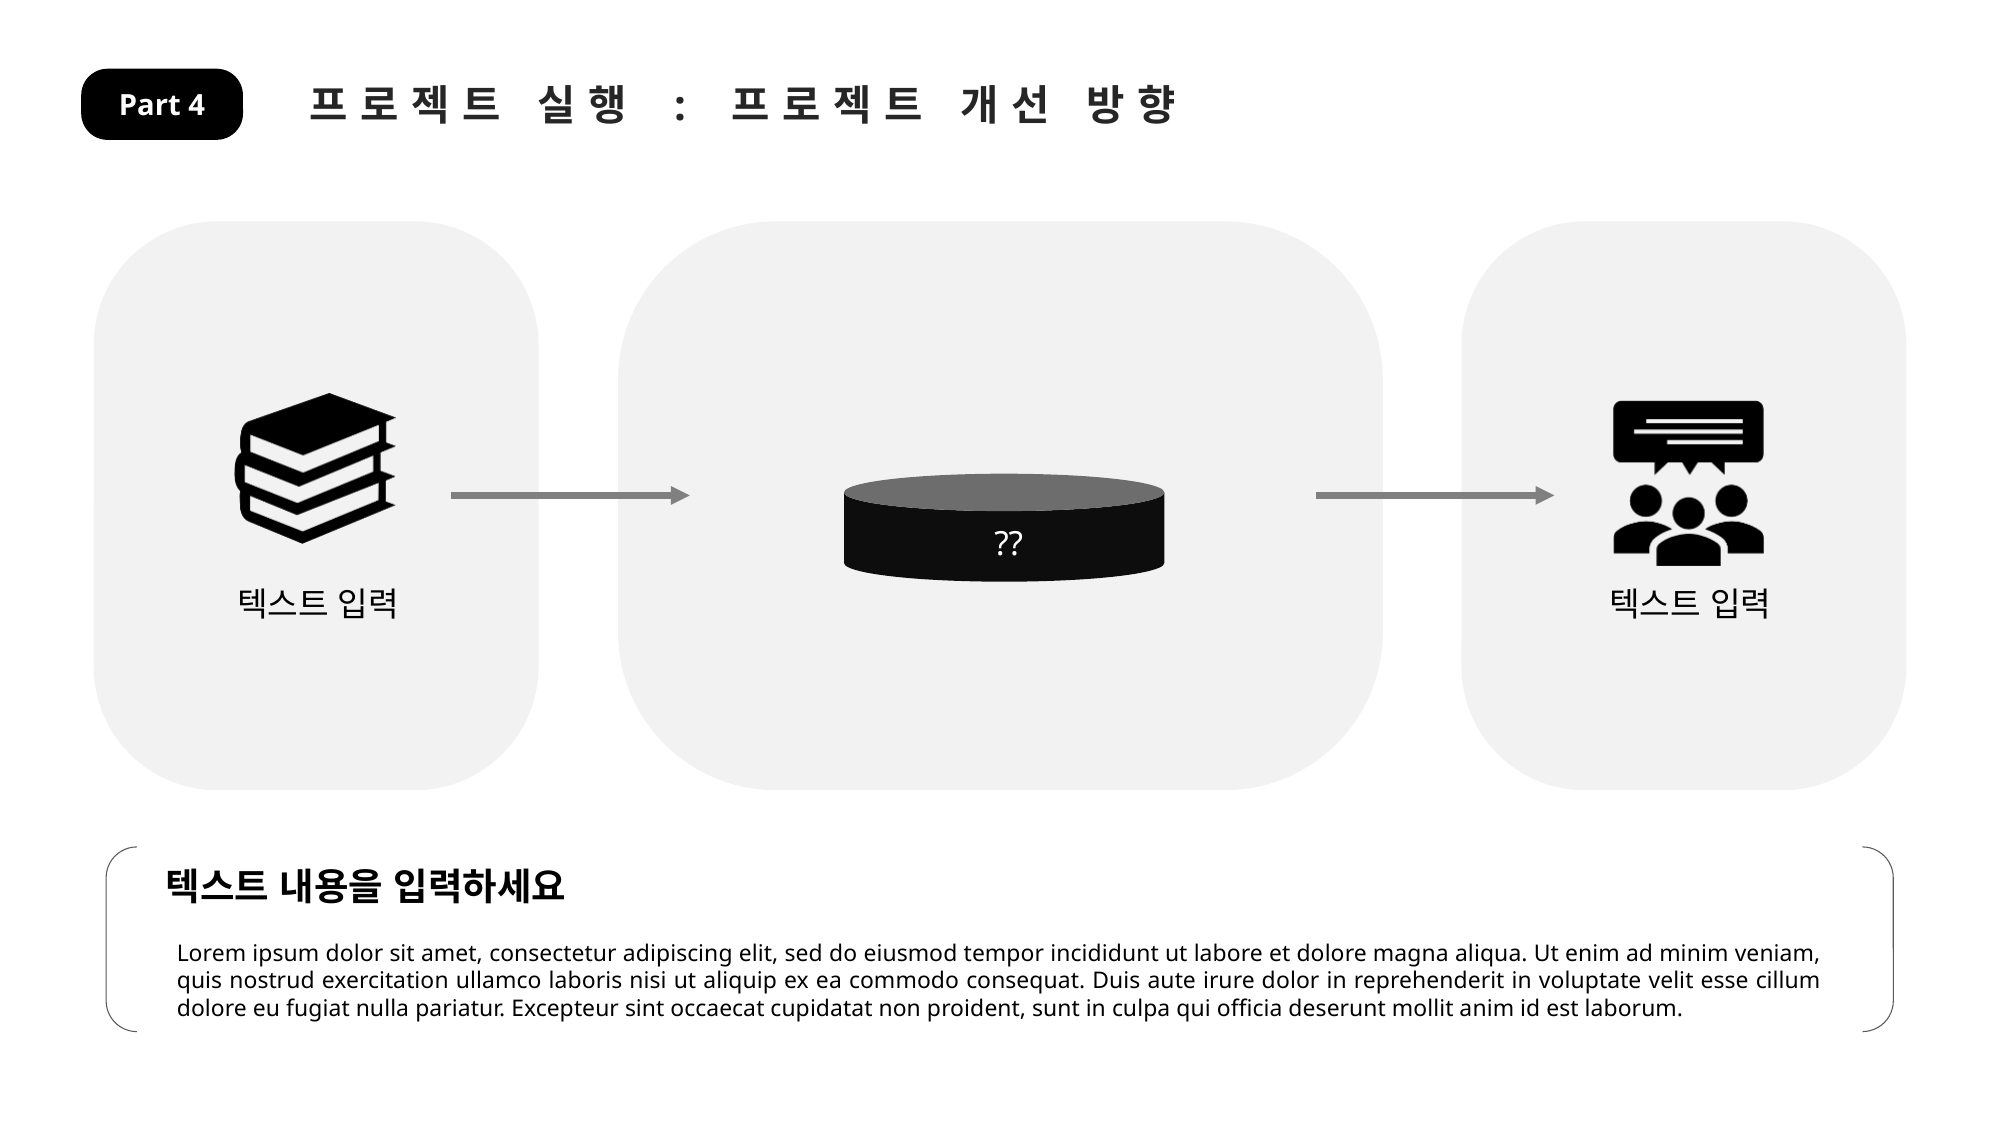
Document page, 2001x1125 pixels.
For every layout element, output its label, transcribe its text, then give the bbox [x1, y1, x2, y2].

text_box 텍스트 입력 [222, 576, 414, 631]
text_box [80, 67, 245, 141]
text_box [92, 220, 540, 792]
text_box Part 4 [104, 79, 221, 129]
text_box 텍스트 입력 [1594, 576, 1787, 631]
text_box [617, 220, 1384, 792]
text_box 텍스트 내용을 입력하세요 [151, 855, 582, 916]
text_box [1460, 220, 1908, 792]
text_box Lorem ipsum dolor sit amet, consectetur adipiscing elit, sed do eiusmod tempor incididunt ut labore et dolore magna aliqua. Ut enim ad minim veniam, quis nostrud exercitation ullamco laboris nisi ut aliquip ex ea commodo consequat. Duis aute irure dolor in reprehenderit in voluptate velit esse cillum dolore eu fugiat nulla pariatur. Excepteur sint occaecat cupidatat non proident, sunt in culpa qui officia deserunt mollit anim id est laborum. [162, 930, 1838, 1028]
picture [224, 377, 406, 559]
text_box ?? [979, 515, 1039, 570]
picture [1588, 384, 1786, 582]
text_box [842, 472, 1166, 583]
text_box 프로젝트 실행 : 프로젝트 개선 방향 [294, 71, 1191, 137]
text_box [105, 846, 1894, 1033]
